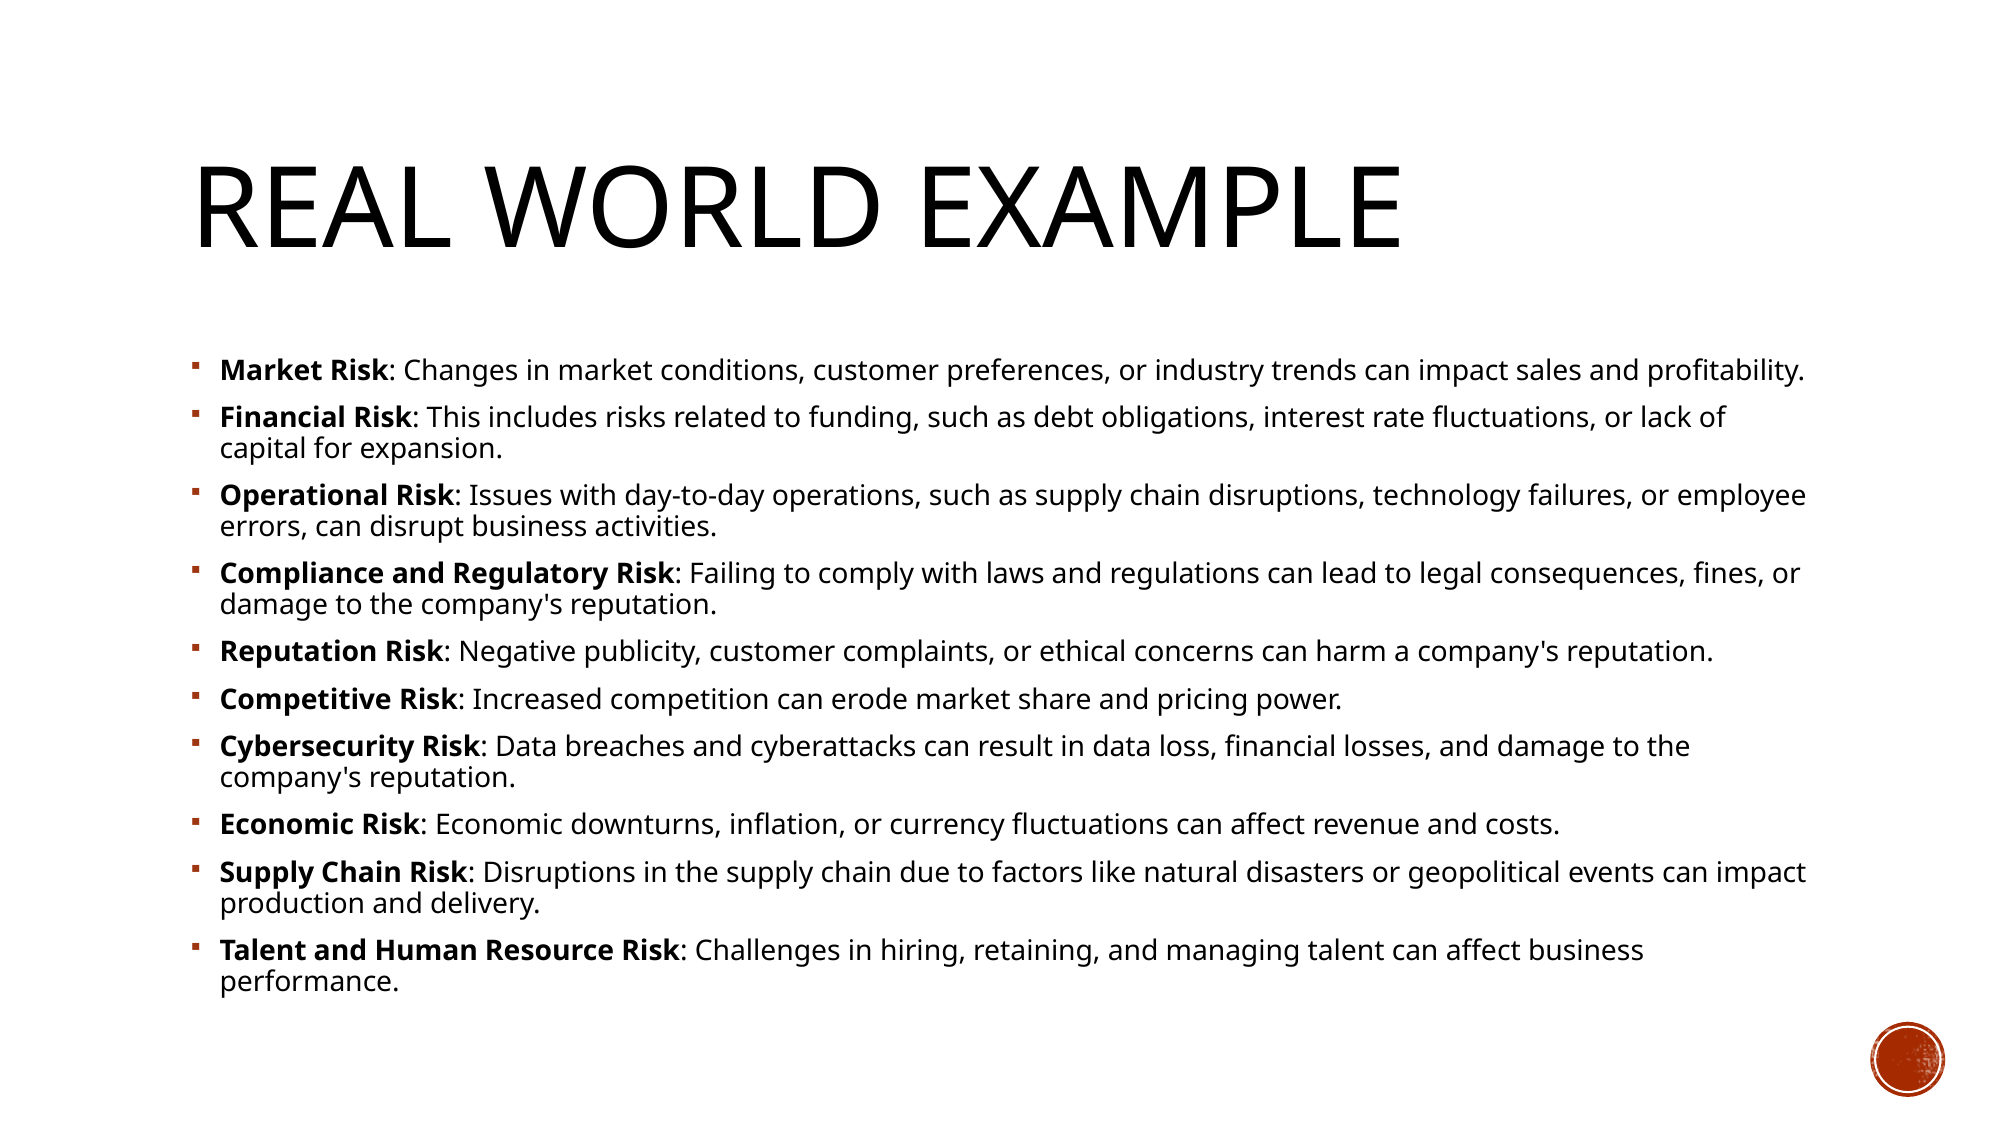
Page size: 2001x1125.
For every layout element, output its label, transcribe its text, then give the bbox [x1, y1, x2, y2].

title Real world example [175, 79, 1826, 344]
list Market Risk: Changes in market conditions, customer preferences, or industry trends can impact sales and profitability. Financial Risk: This includes risks related to funding, such as debt obligations, interest rate fluctuations, or lack of capital for expansion. Operational Risk: Issues with day-to-day operations, such as supply chain disruptions, technology failures, or employee errors, can disrupt business activities. Compliance and Regulatory Risk: Failing to comply with laws and regulations can lead to legal consequences, fines, or damage to the company's reputation. Reputation Risk: Negative publicity, customer complaints, or ethical concerns can harm a company's reputation. Competitive Risk: Increased competition can erode market share and pricing power. Cybersecurity Risk: Data breaches and cyberattacks can result in data loss, financial losses, and damage to the company's reputation. Economic Risk: Economic downturns, inflation, or currency fluctuations can affect revenue and costs. Supply Chain Risk: Disruptions in the supply chain due to factors like natural disasters or geopolitical events can impact production and delivery. Talent and Human Resource Risk: Challenges in hiring, retaining, and managing talent can affect business performance. [175, 348, 1826, 1013]
